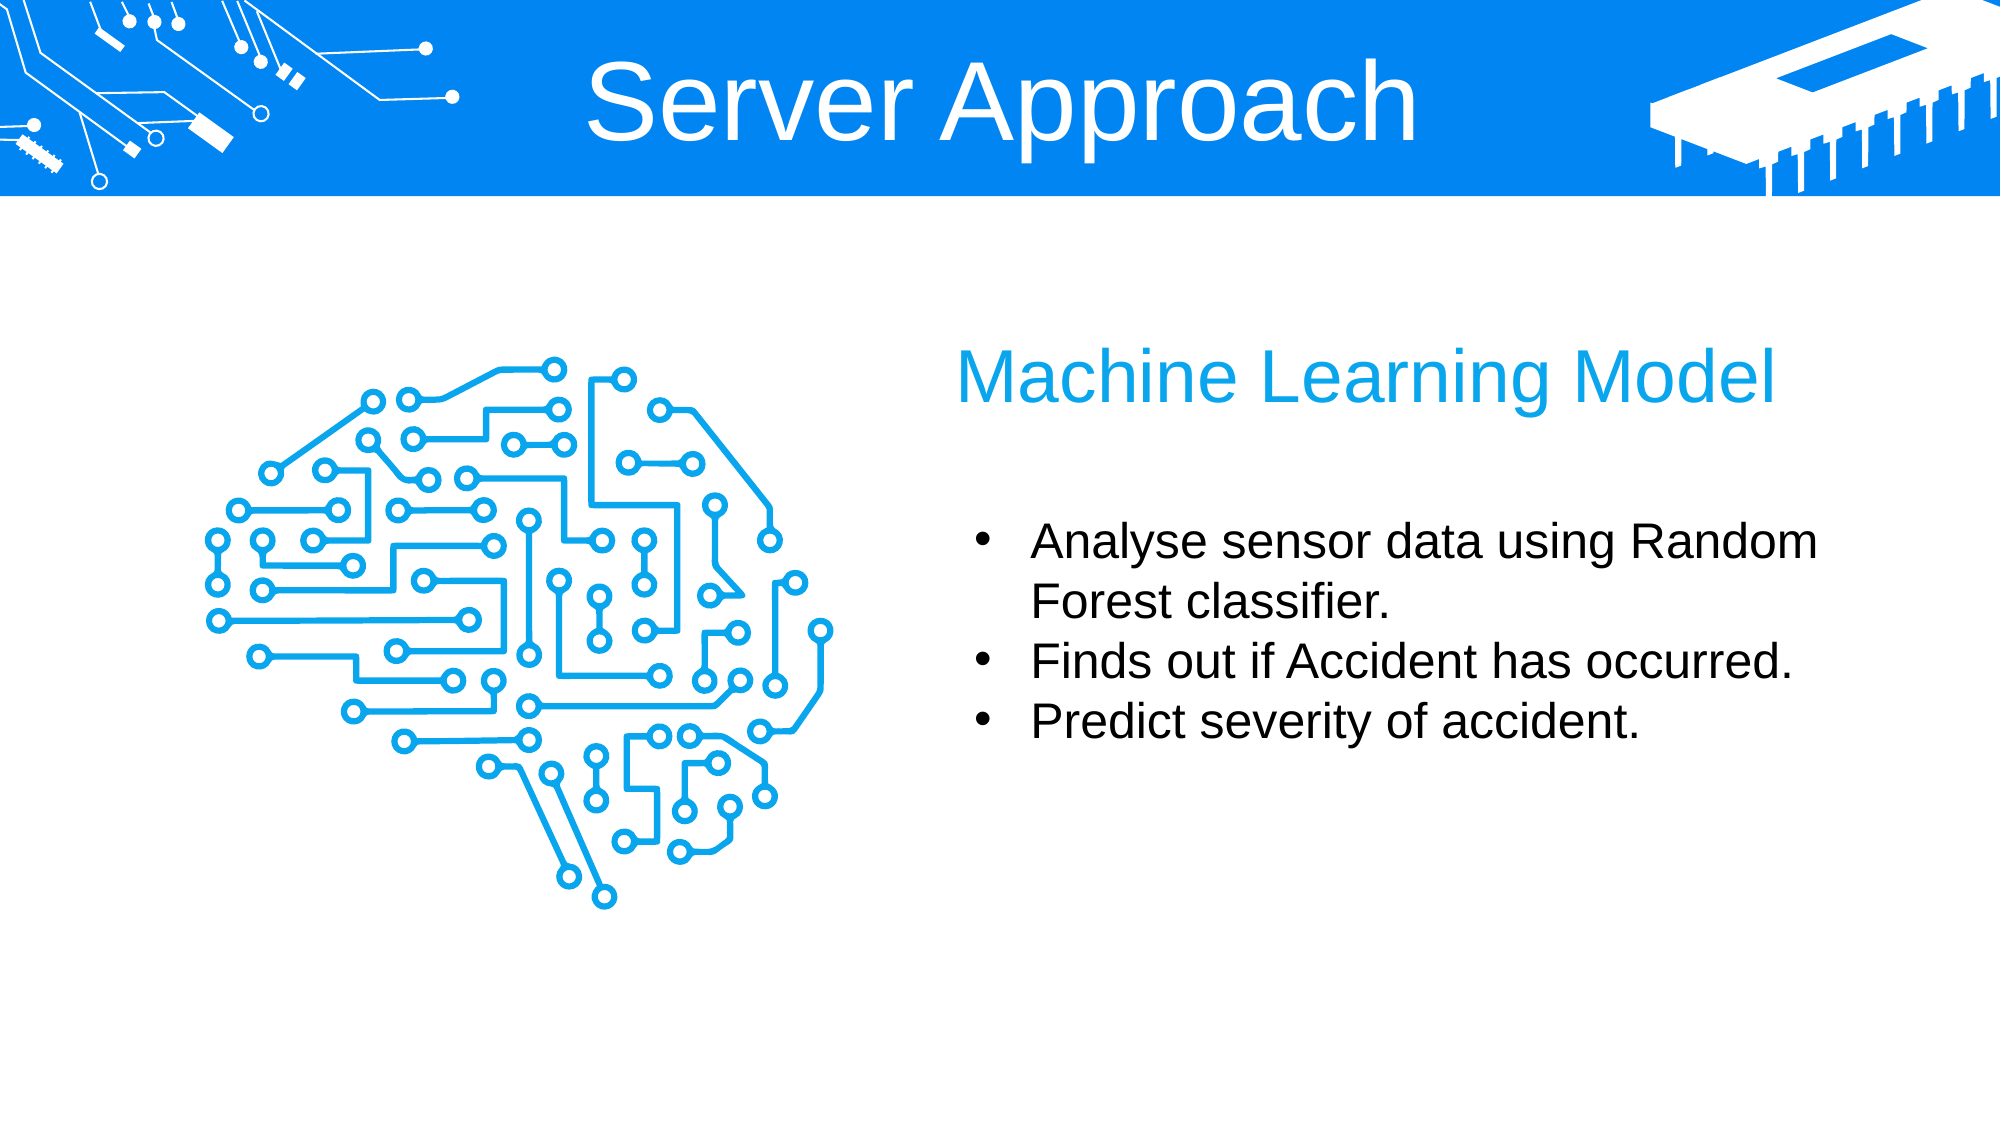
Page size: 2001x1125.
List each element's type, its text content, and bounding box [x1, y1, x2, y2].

text_box Machine Learning Model [940, 320, 1907, 425]
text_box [204, 356, 834, 910]
list Server Approach [53, 44, 1952, 164]
text_box Analyse sensor data using Random Forest classifier. Finds out if Accident has occurred. Predict severity of accident. [959, 500, 1926, 786]
